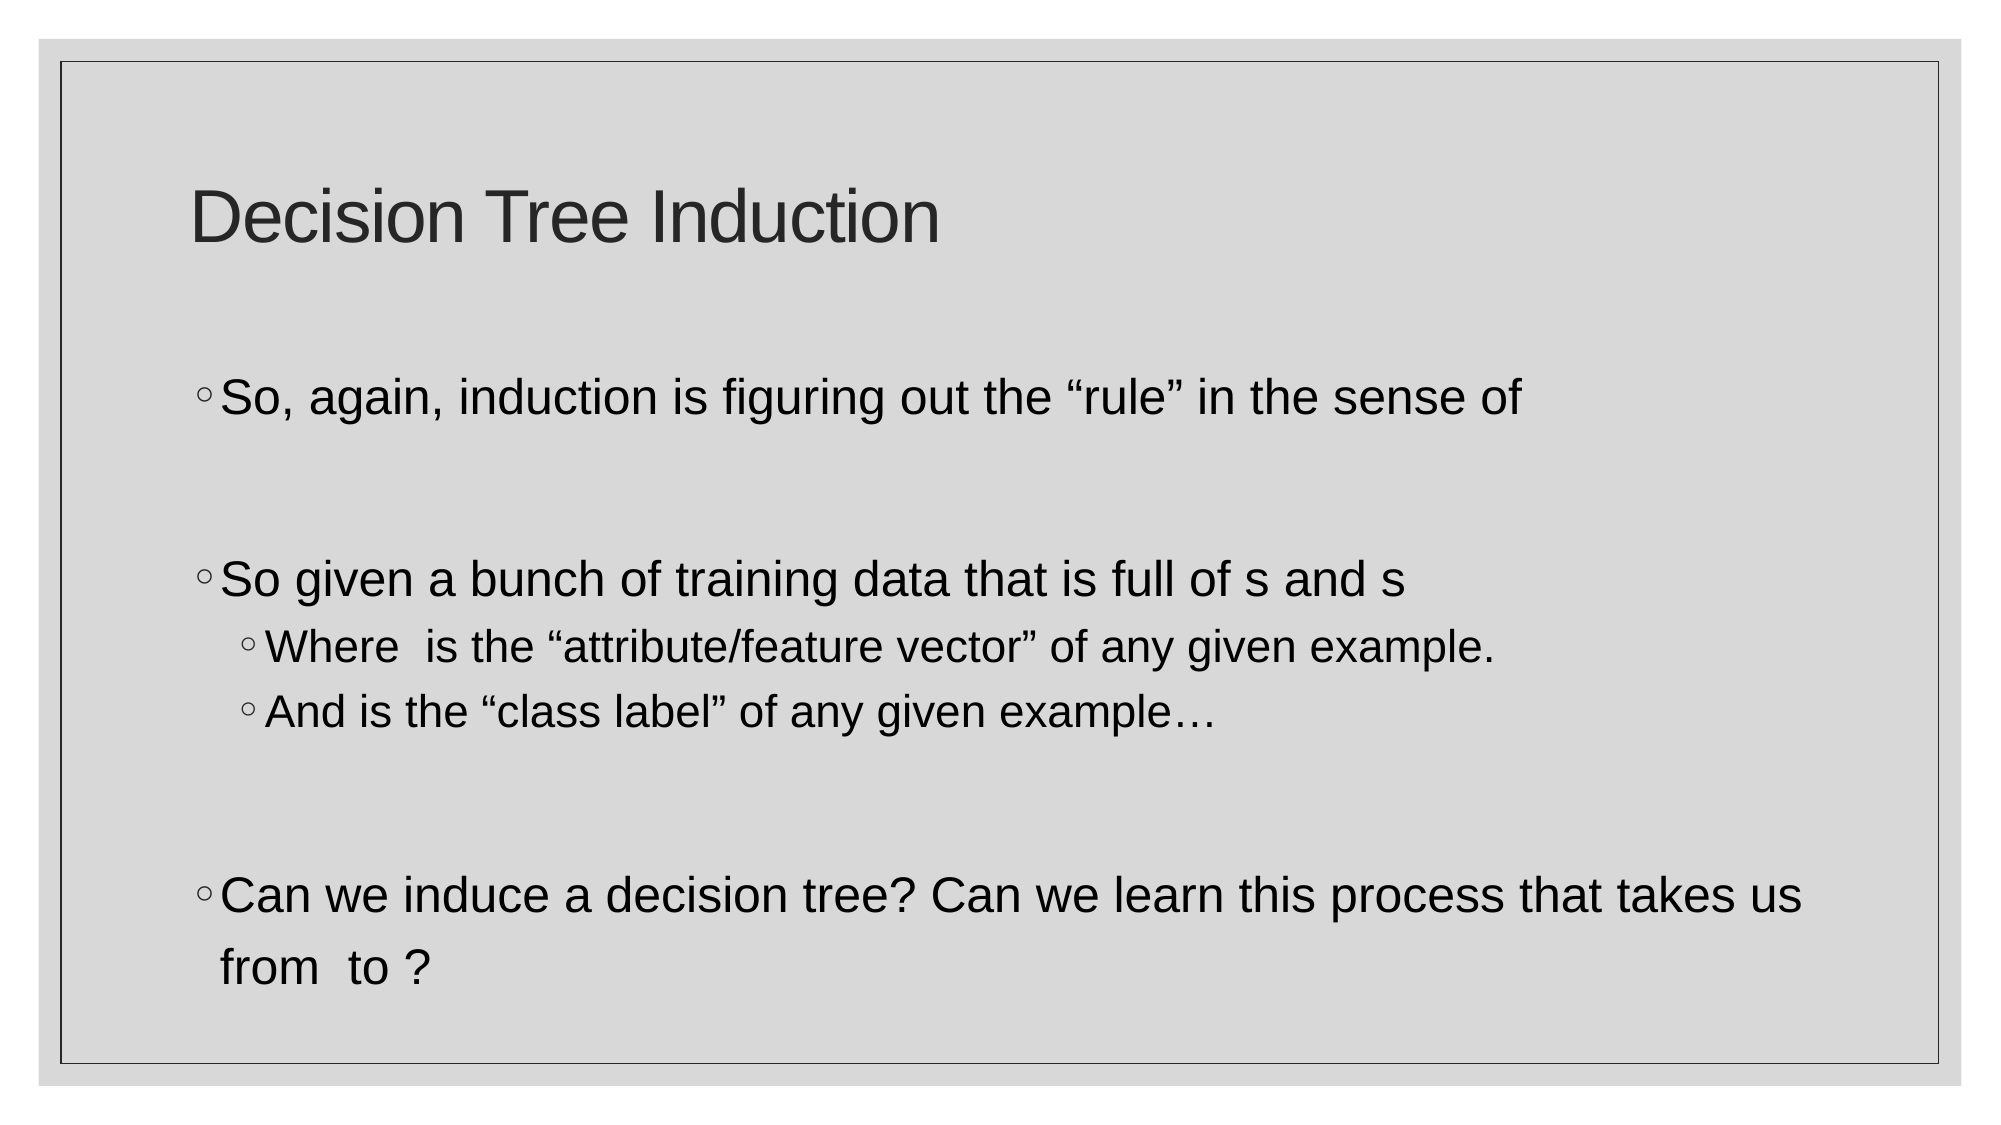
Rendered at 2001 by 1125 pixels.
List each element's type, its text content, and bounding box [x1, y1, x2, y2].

title Decision Tree Induction [174, 105, 1825, 331]
